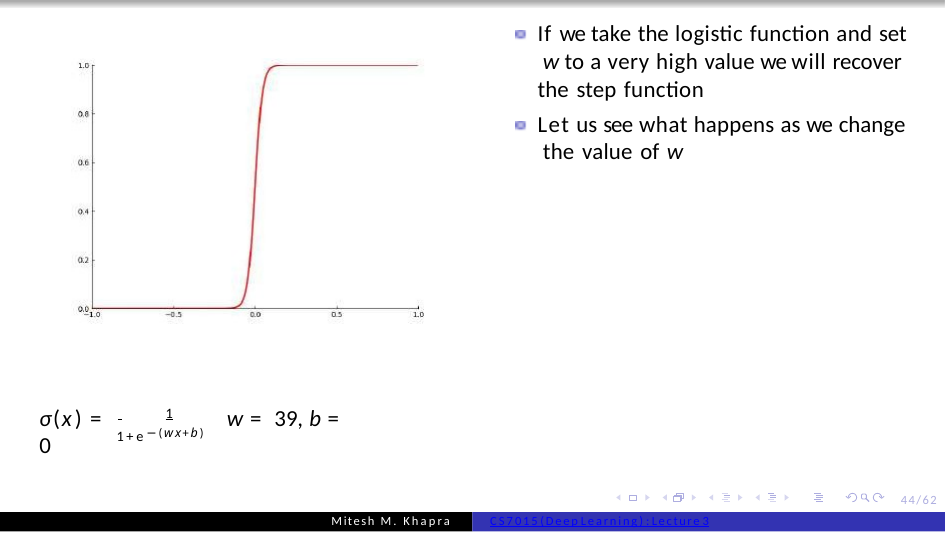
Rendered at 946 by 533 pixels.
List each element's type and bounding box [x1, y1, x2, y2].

text_box [535, 16, 908, 102]
text_box [33, 399, 359, 459]
picture [515, 30, 527, 42]
picture [0, 0, 945, 8]
text_box [0, 511, 946, 532]
text_box [898, 493, 941, 508]
picture [71, 58, 425, 324]
picture [515, 121, 527, 133]
text_box [535, 107, 908, 165]
